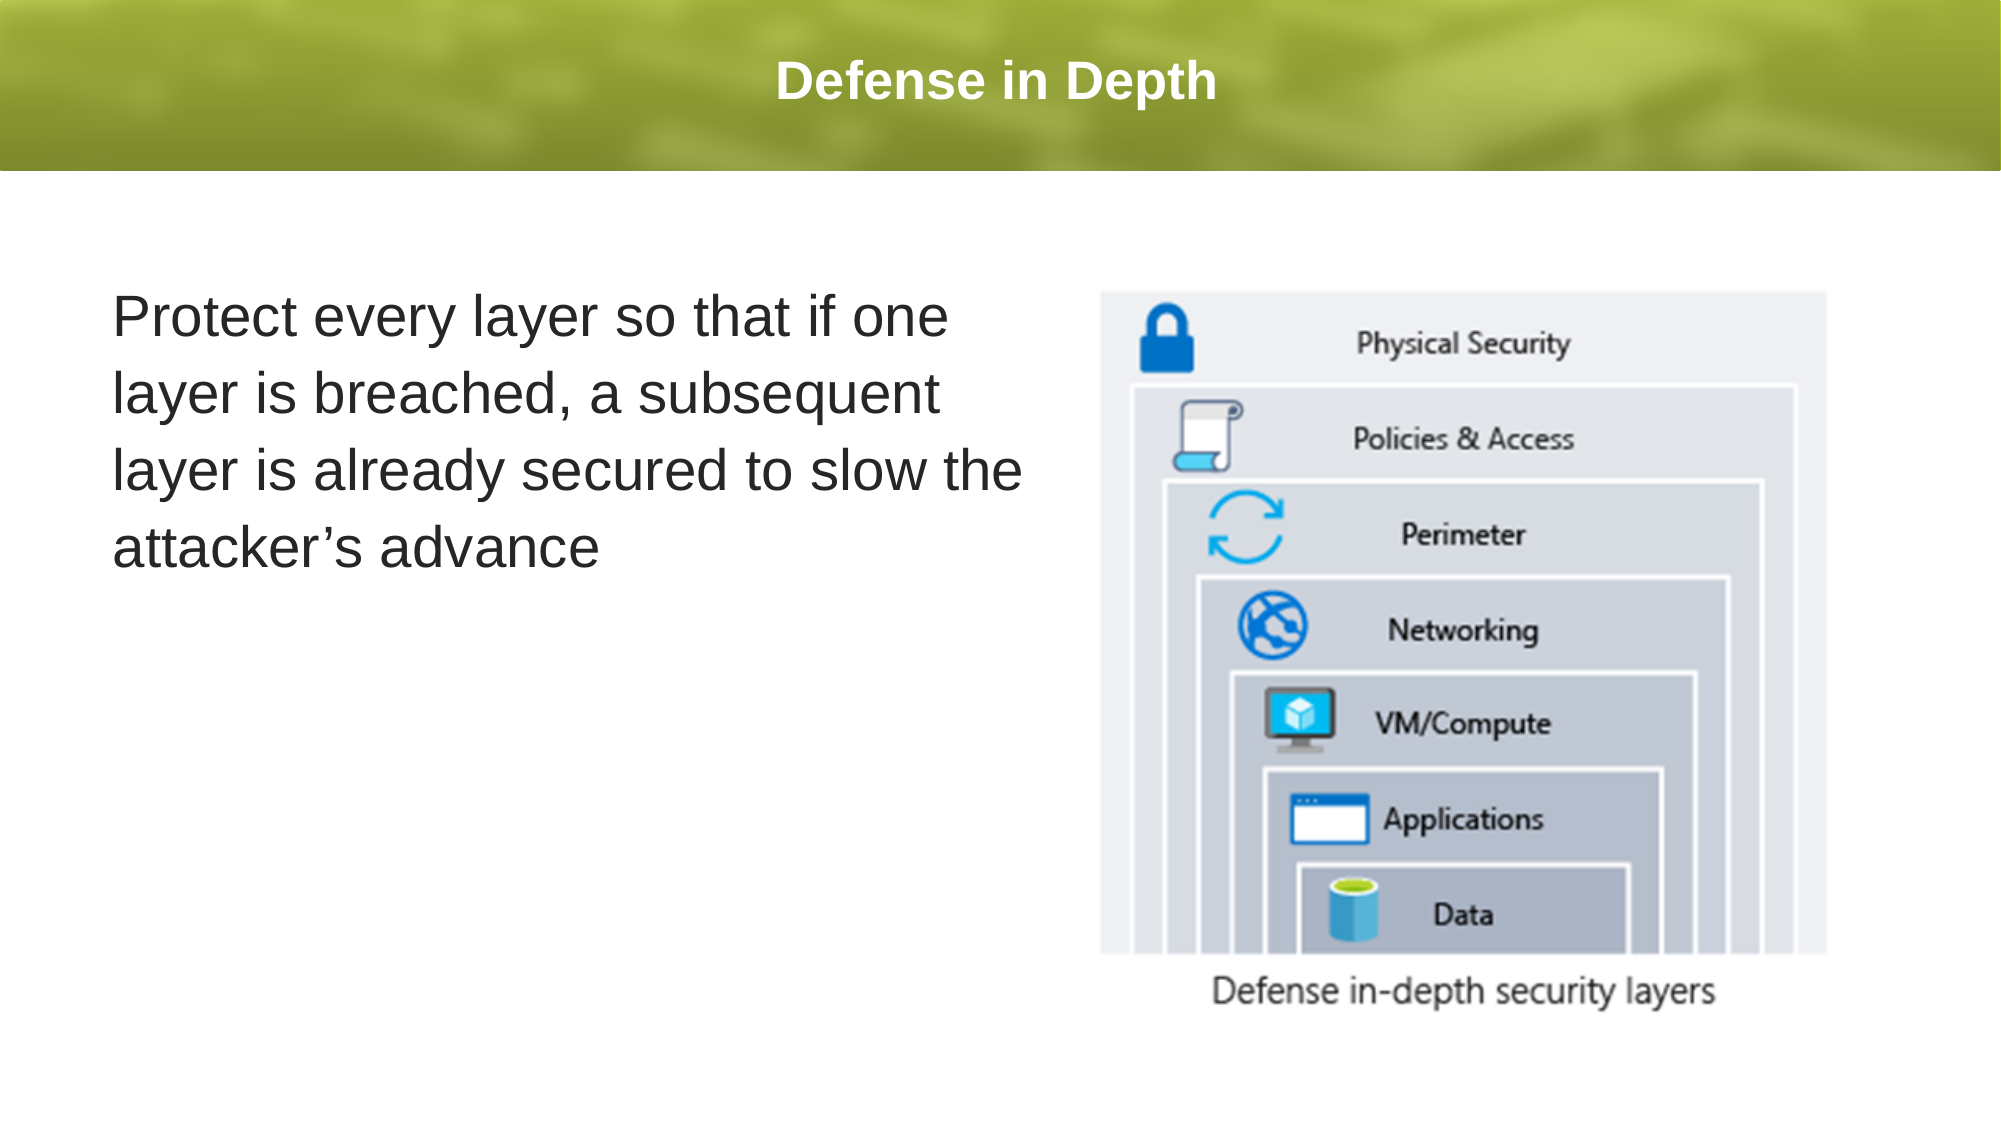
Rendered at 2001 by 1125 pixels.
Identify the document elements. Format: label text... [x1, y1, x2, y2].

picture [1095, 285, 1831, 1016]
title Defense in Depth [95, 22, 1900, 141]
list Protect every layer so that if one layer is breached, a subsequent layer is already secured to slow the attacker’s advance [97, 263, 1097, 1038]
picture [0, 0, 2000, 171]
